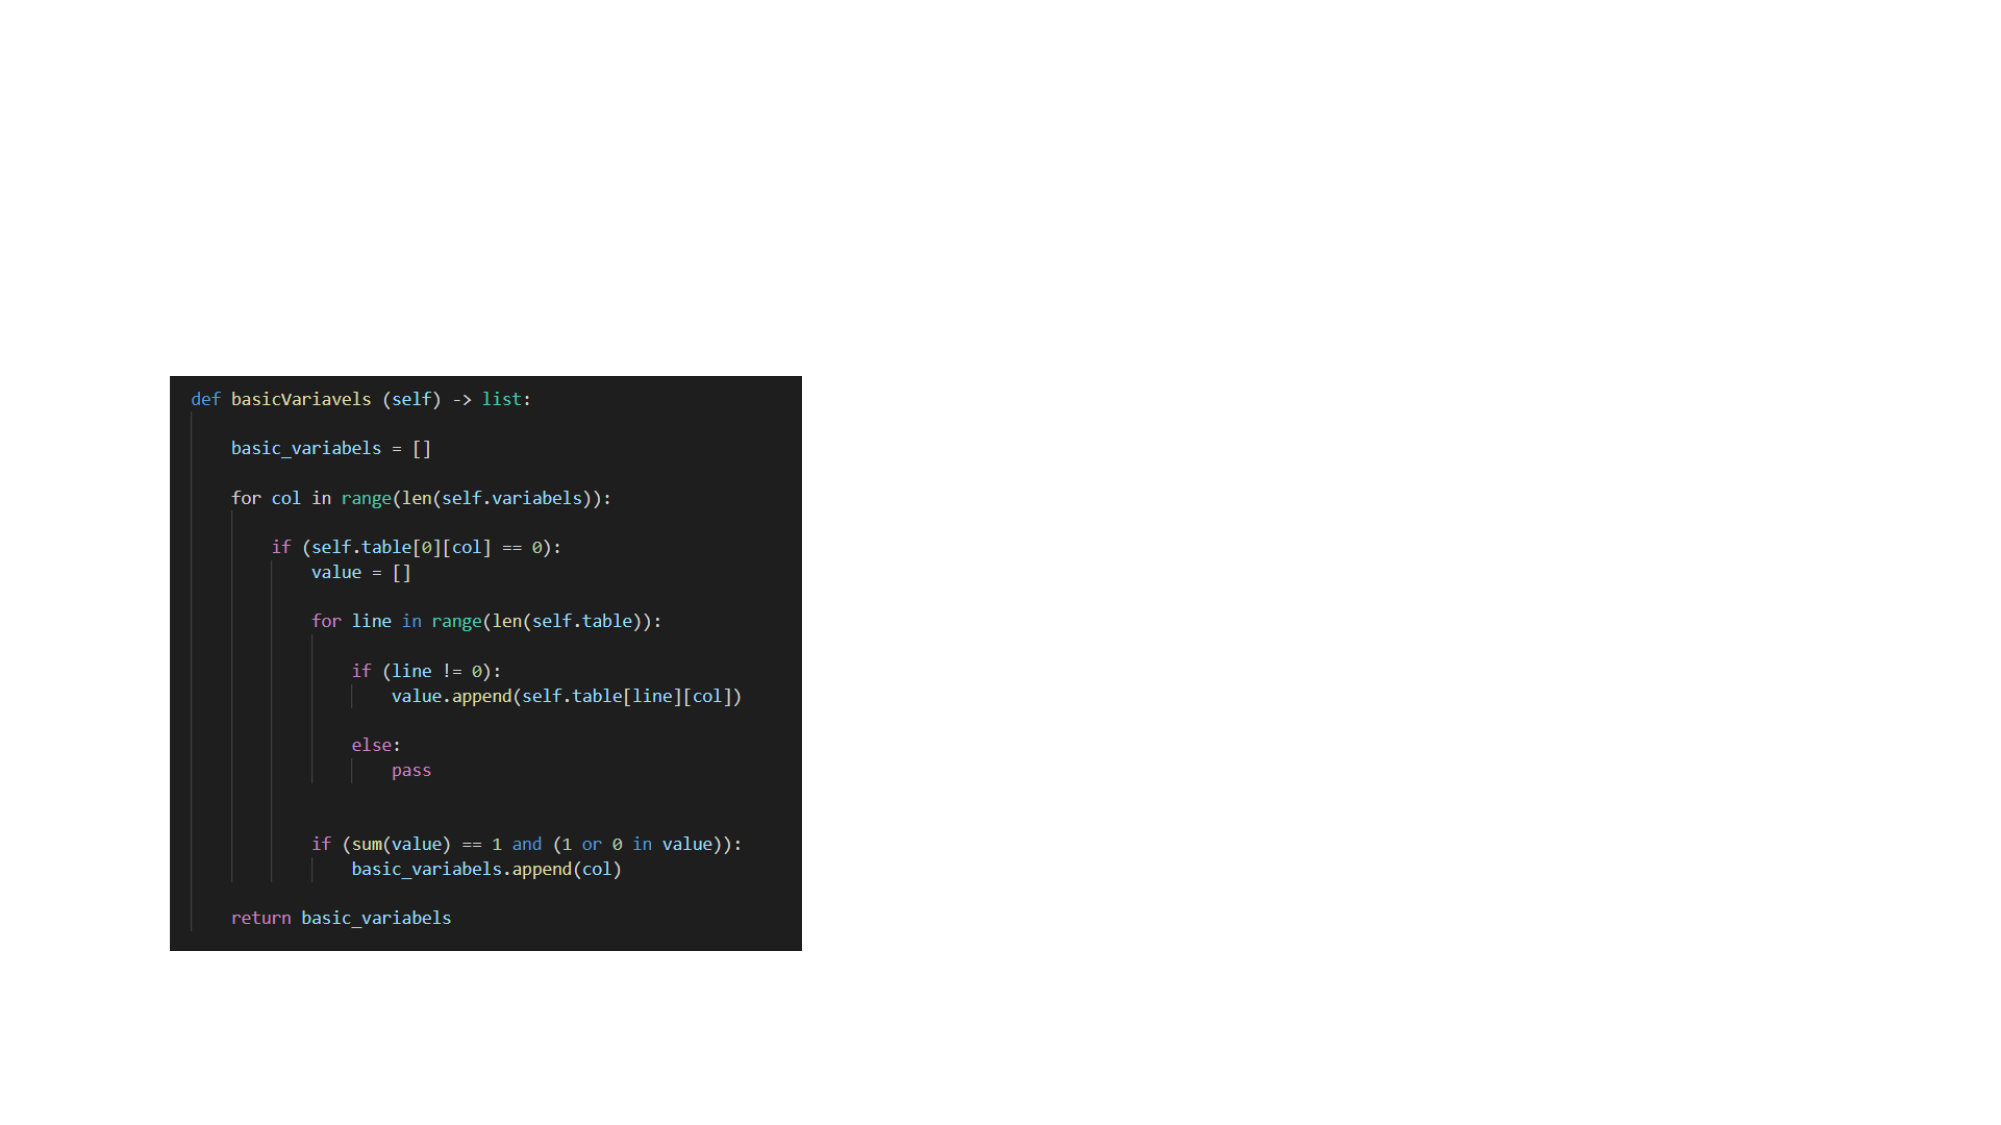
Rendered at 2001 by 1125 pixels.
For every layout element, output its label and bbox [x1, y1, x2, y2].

picture [169, 376, 802, 951]
